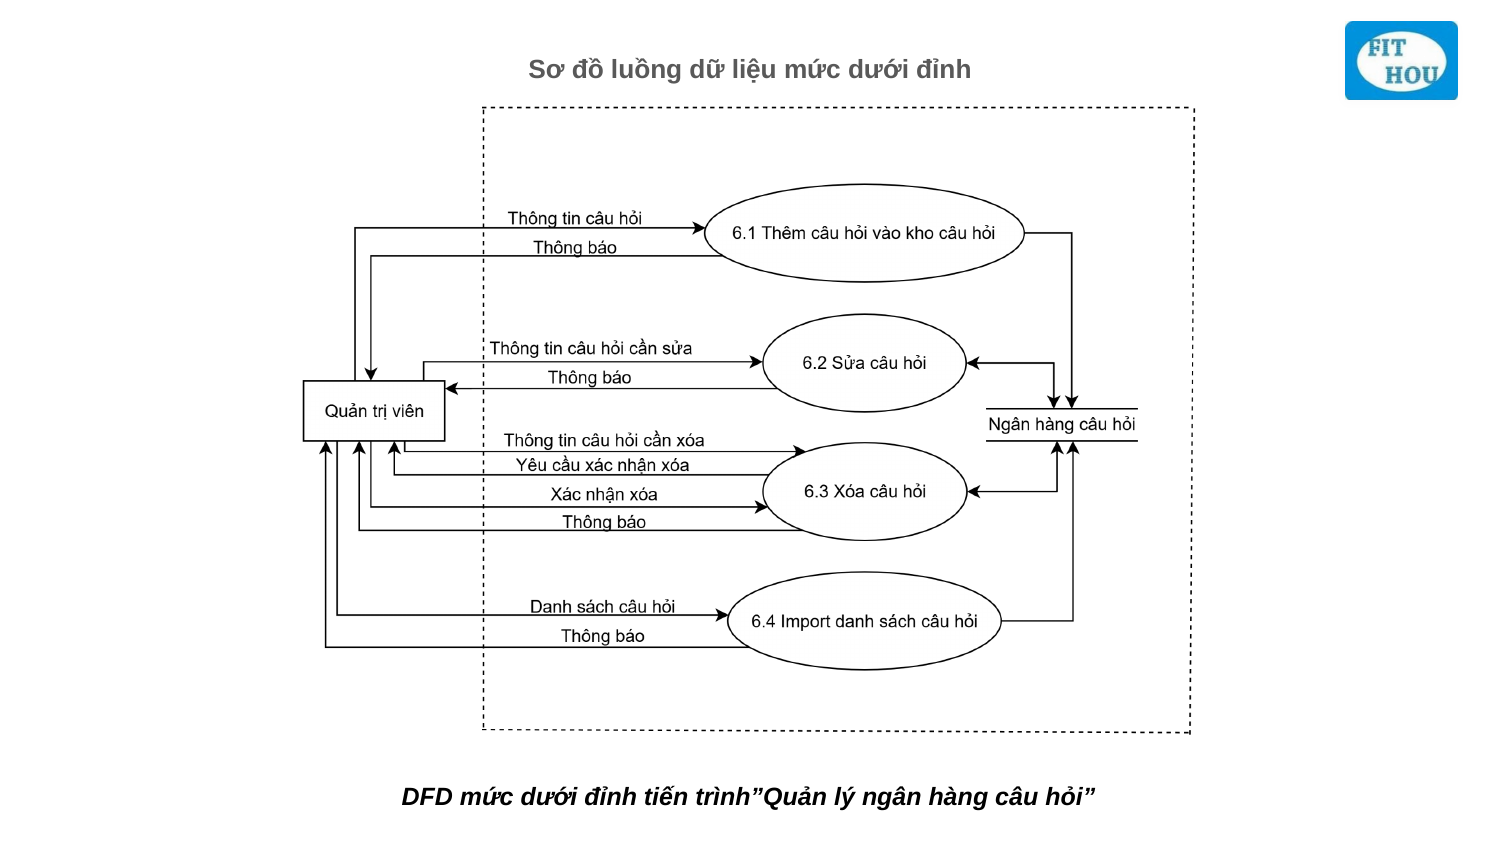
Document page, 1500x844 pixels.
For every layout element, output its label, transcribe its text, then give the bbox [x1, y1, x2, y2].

picture [1449, 21, 1459, 27]
picture [1352, 31, 1447, 94]
picture [287, 91, 1211, 752]
list Sơ đồ luồng dữ liệu mức dưới đỉnh [454, 21, 1046, 90]
text_box DFD mức dưới đỉnh tiến trình”Quản lý ngân hàng câu hỏi” [319, 761, 1180, 826]
picture [1344, 21, 1350, 28]
